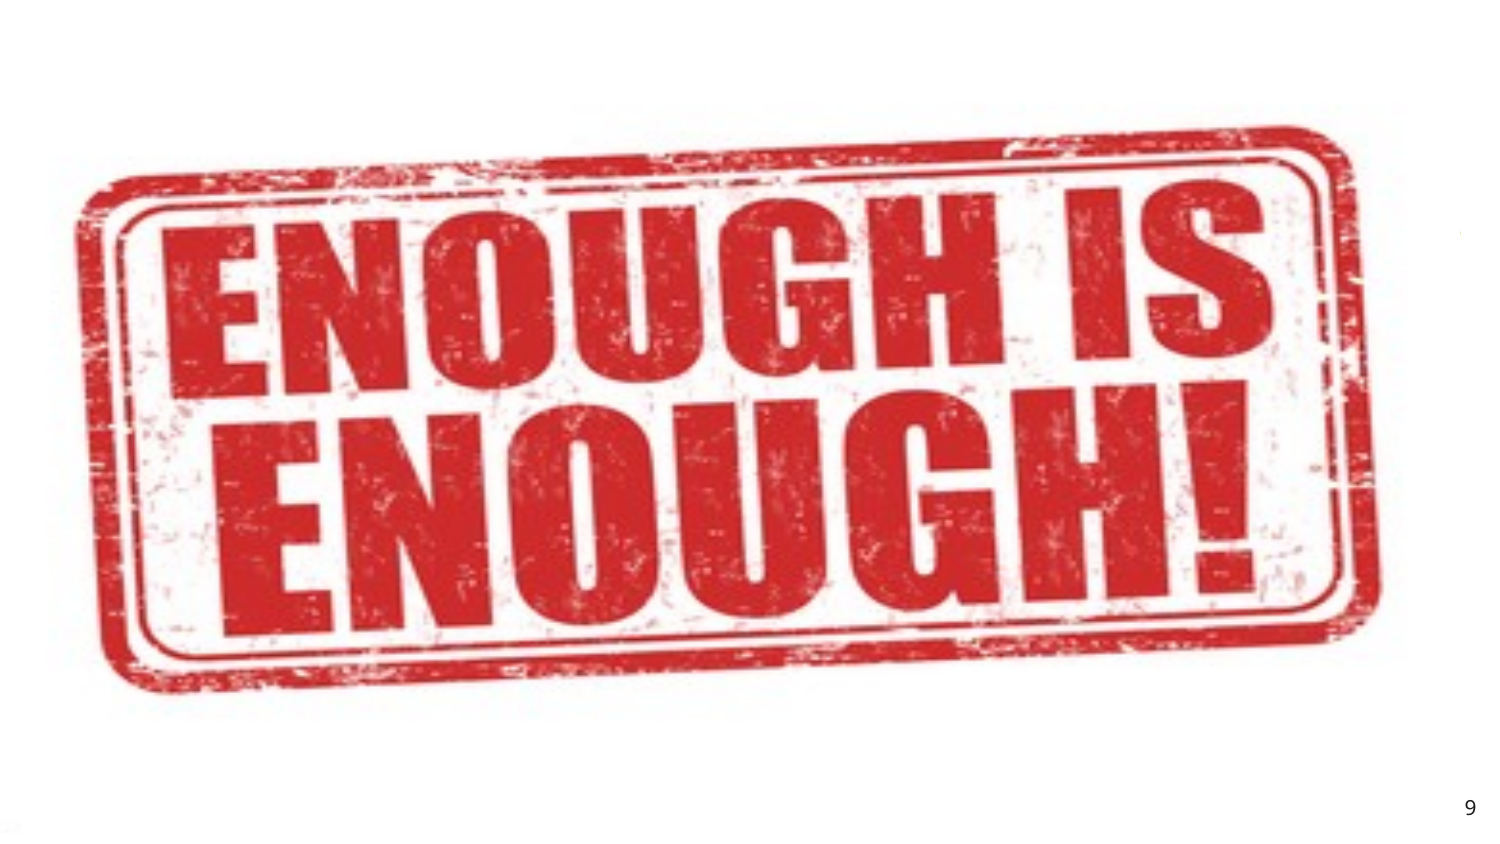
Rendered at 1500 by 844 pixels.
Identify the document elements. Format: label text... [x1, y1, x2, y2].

slide_number 9 [1401, 779, 1492, 844]
picture [0, 5, 1500, 833]
